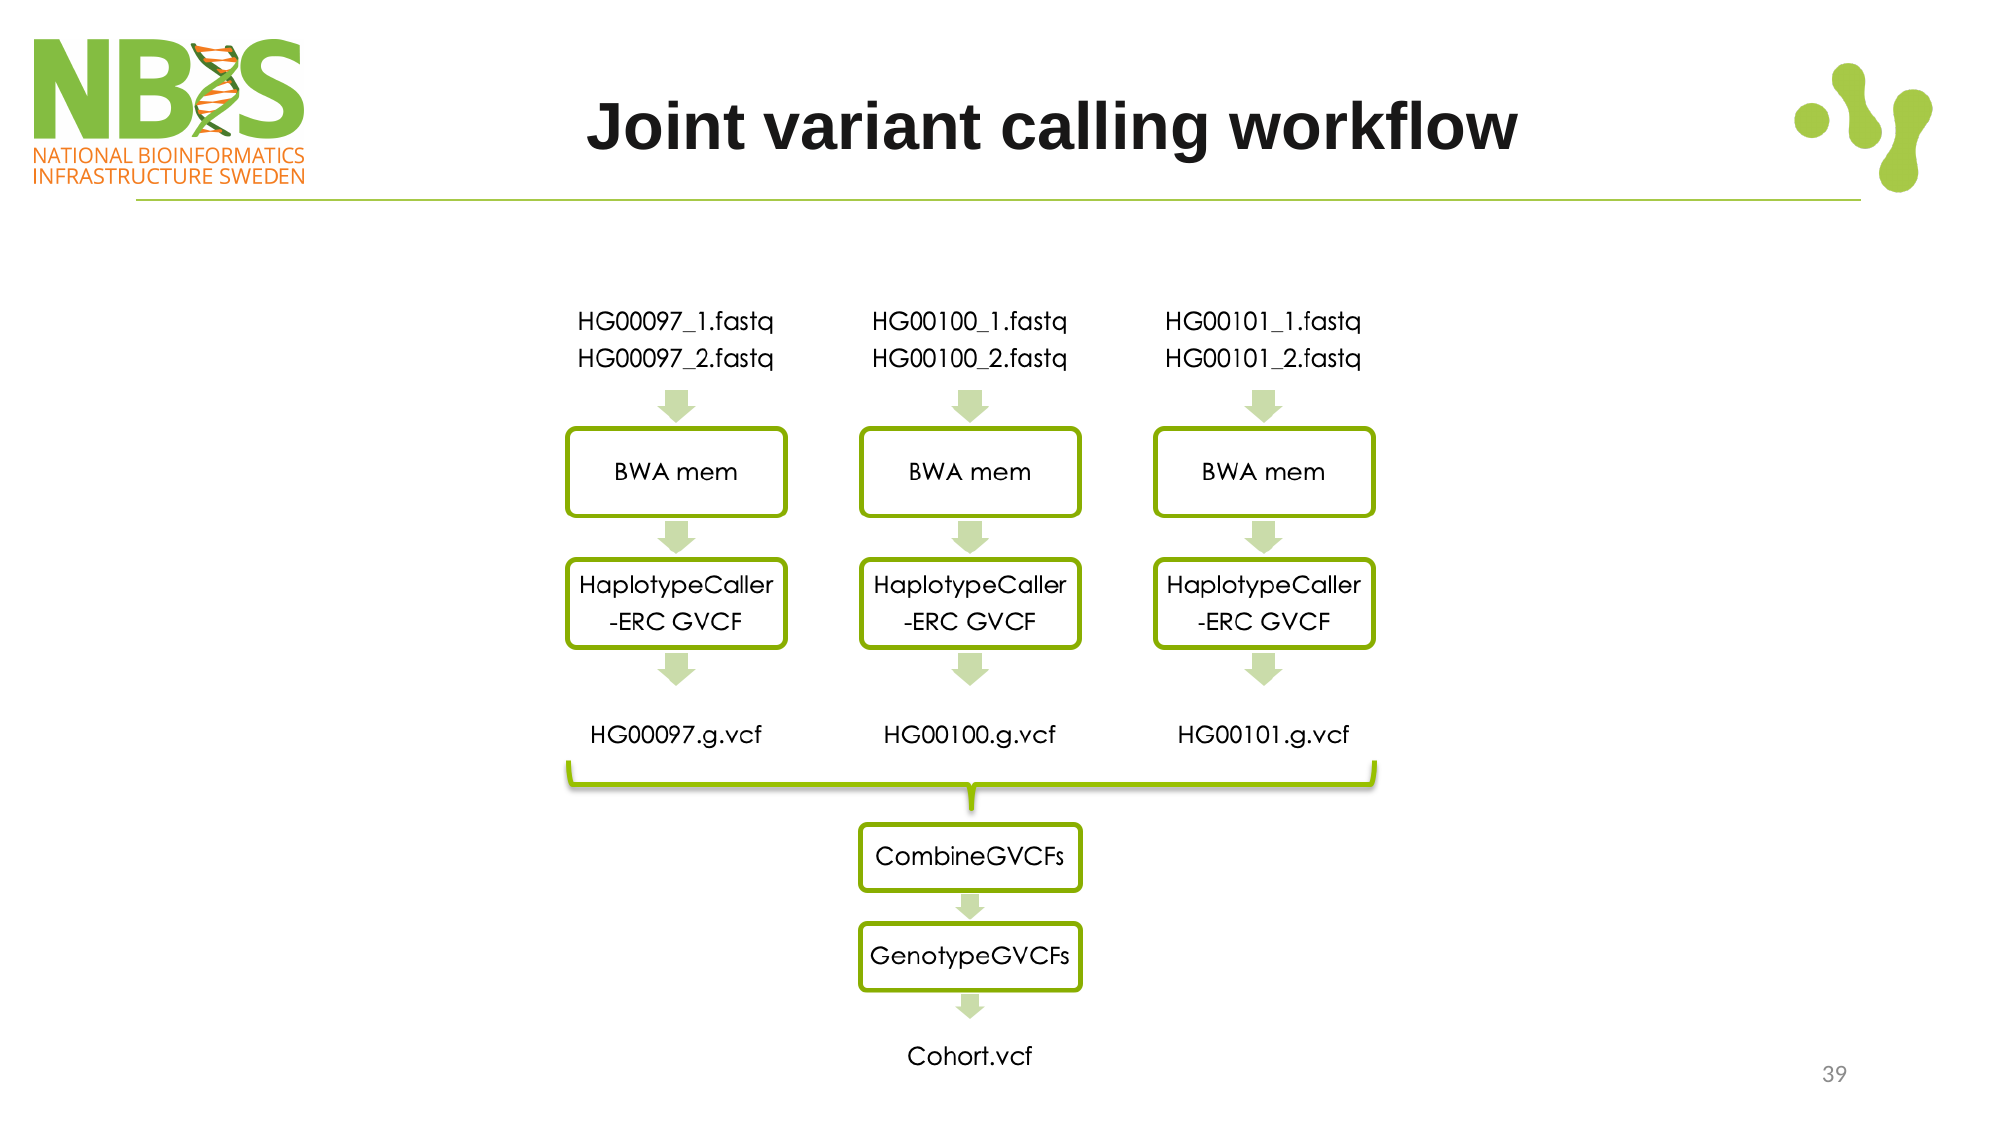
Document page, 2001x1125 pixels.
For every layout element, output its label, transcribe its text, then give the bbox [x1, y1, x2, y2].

slide_number 39 [1414, 1042, 1863, 1103]
picture [527, 258, 1414, 1103]
title Joint variant calling workflow [404, 59, 1703, 197]
picture [1790, 59, 1935, 196]
picture [34, 39, 304, 184]
